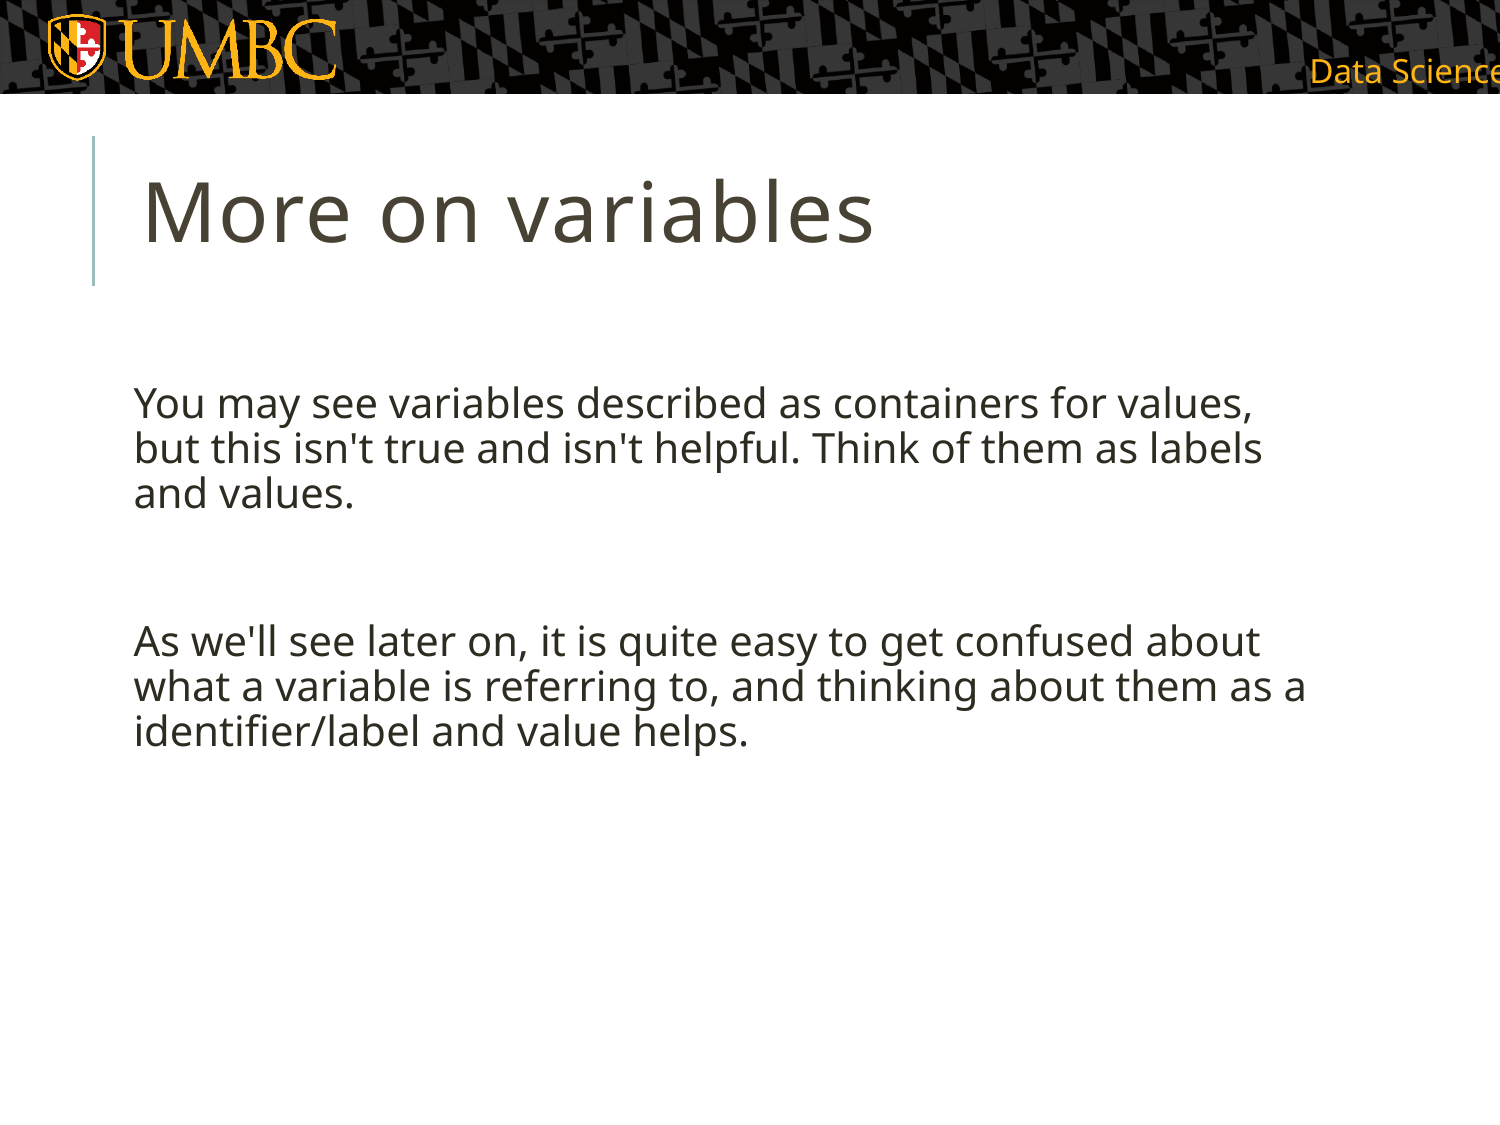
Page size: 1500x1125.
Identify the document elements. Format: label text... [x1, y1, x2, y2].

list You may see variables described as containers for values, but this isn't true and isn't helpful. Think of them as labels and values. As we'll see later on, it is quite easy to get confused about what a variable is referring to, and thinking about them as a identifier/label and value helps. [126, 375, 1322, 1035]
picture [0, 0, 1500, 94]
title More on variables [126, 96, 1322, 342]
